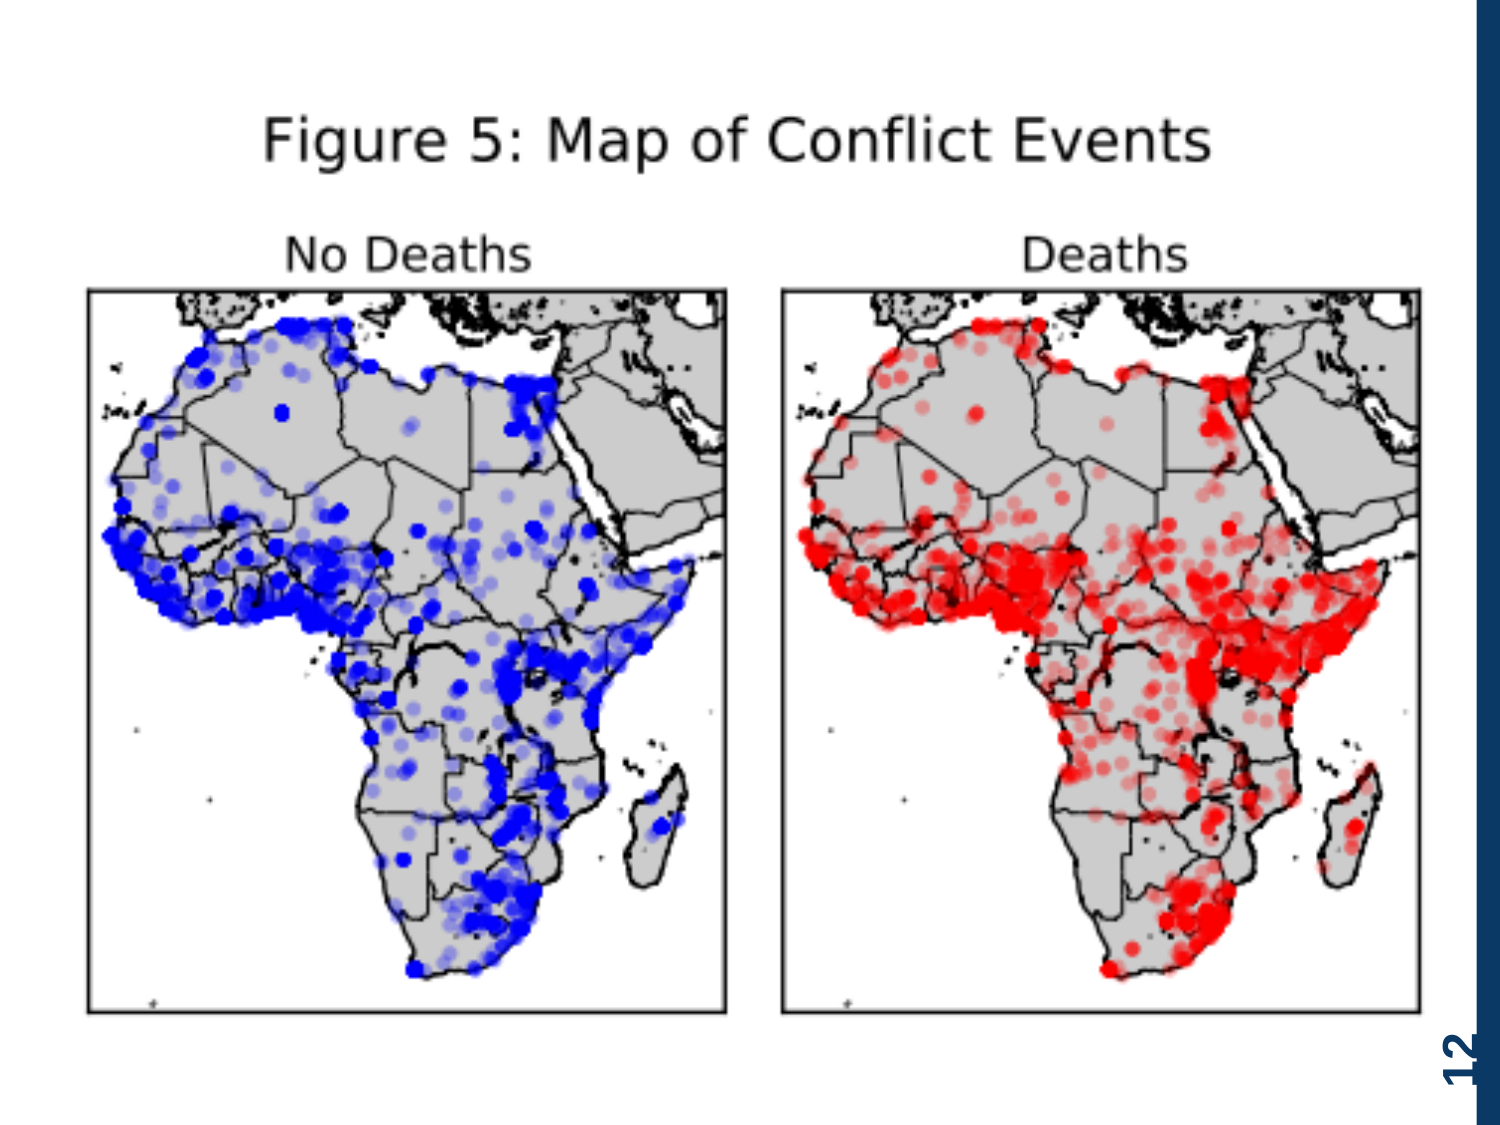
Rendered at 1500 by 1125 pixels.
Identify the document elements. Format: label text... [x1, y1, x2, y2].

slide_number 12 [1427, 887, 1488, 1104]
picture [60, 88, 1444, 1040]
